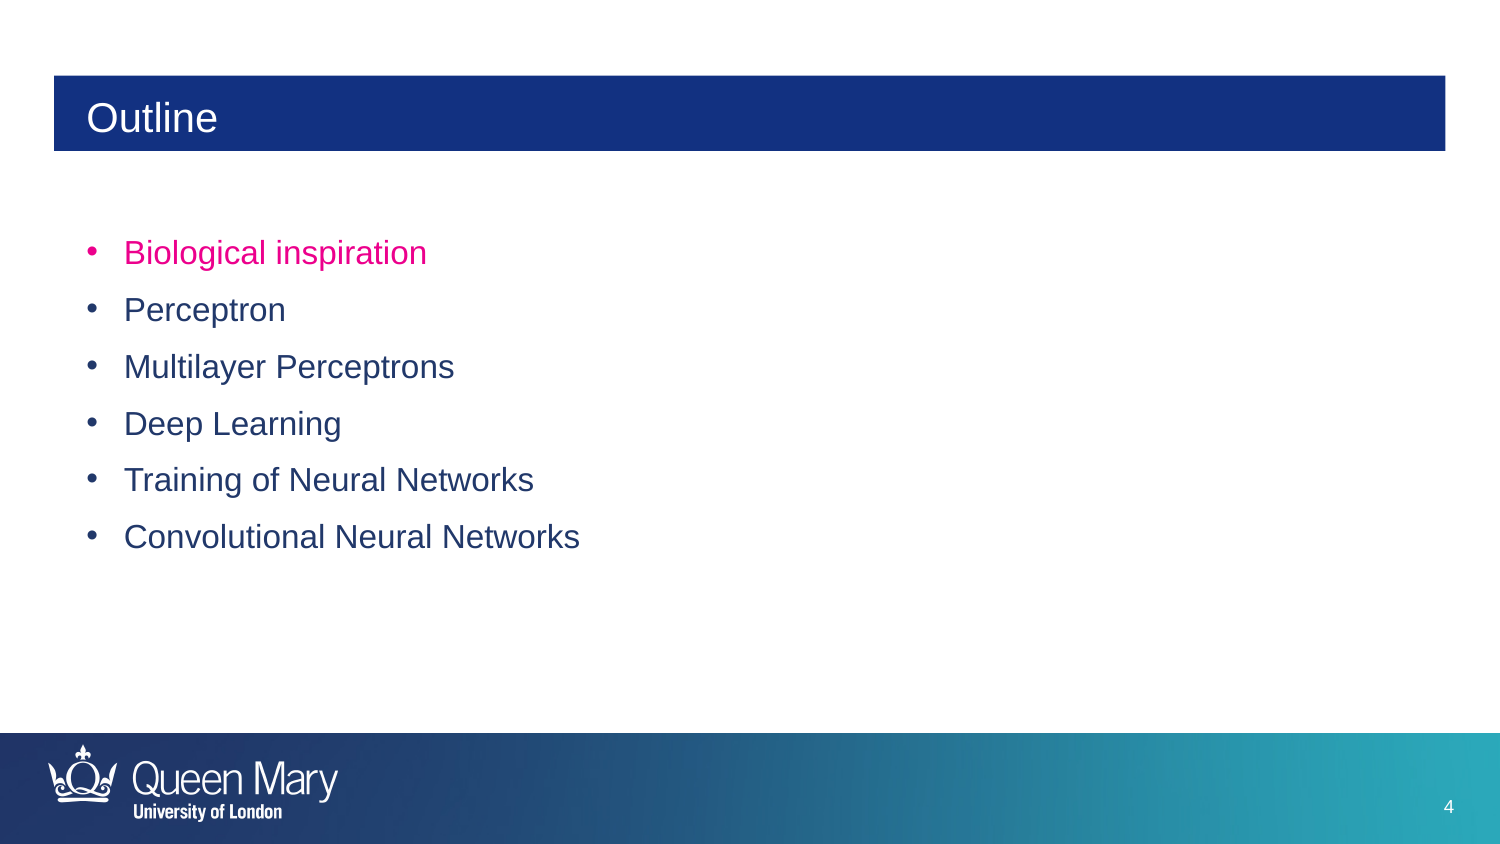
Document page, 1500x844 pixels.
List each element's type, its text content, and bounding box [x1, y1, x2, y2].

title Outline [71, 89, 1429, 135]
list Biological inspiration Perceptron Multilayer Perceptrons Deep Learning Training of Neural Networks Convolutional Neural Networks [71, 223, 1411, 580]
picture [0, 733, 1500, 844]
